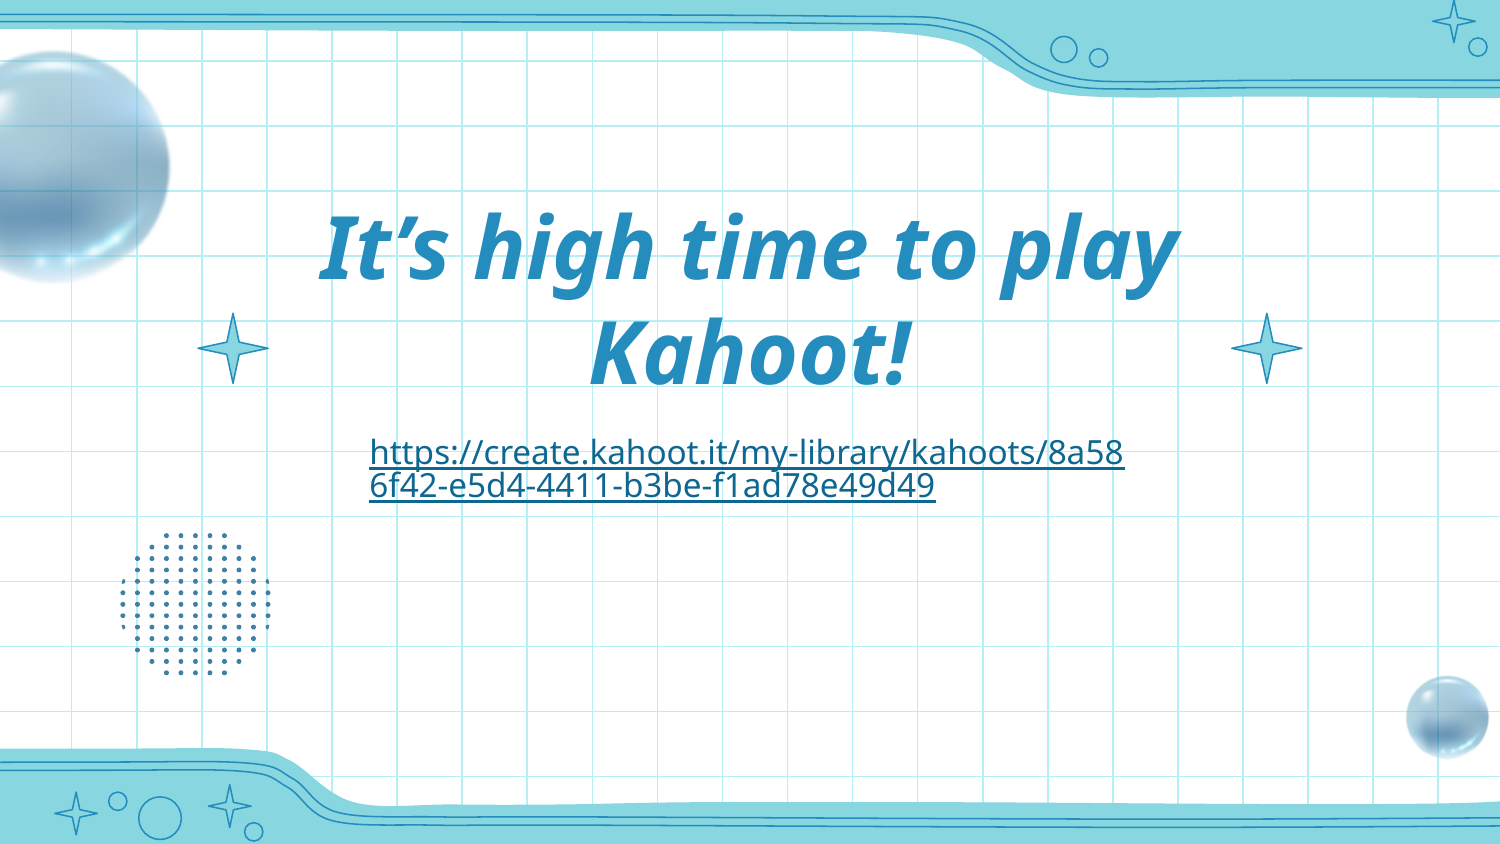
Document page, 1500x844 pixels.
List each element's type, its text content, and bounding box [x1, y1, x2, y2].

picture [111, 530, 277, 684]
text_box [198, 313, 269, 384]
picture [1401, 670, 1494, 762]
picture [0, 35, 182, 292]
title It’s high time to play Kahoot! [268, 251, 1232, 418]
text_box [1231, 313, 1302, 384]
subtitle https://create.kahoot.it/my-library/kahoots/8a586f42-e5d4-4411-b3be-f1ad78e49d49 [354, 416, 1146, 614]
